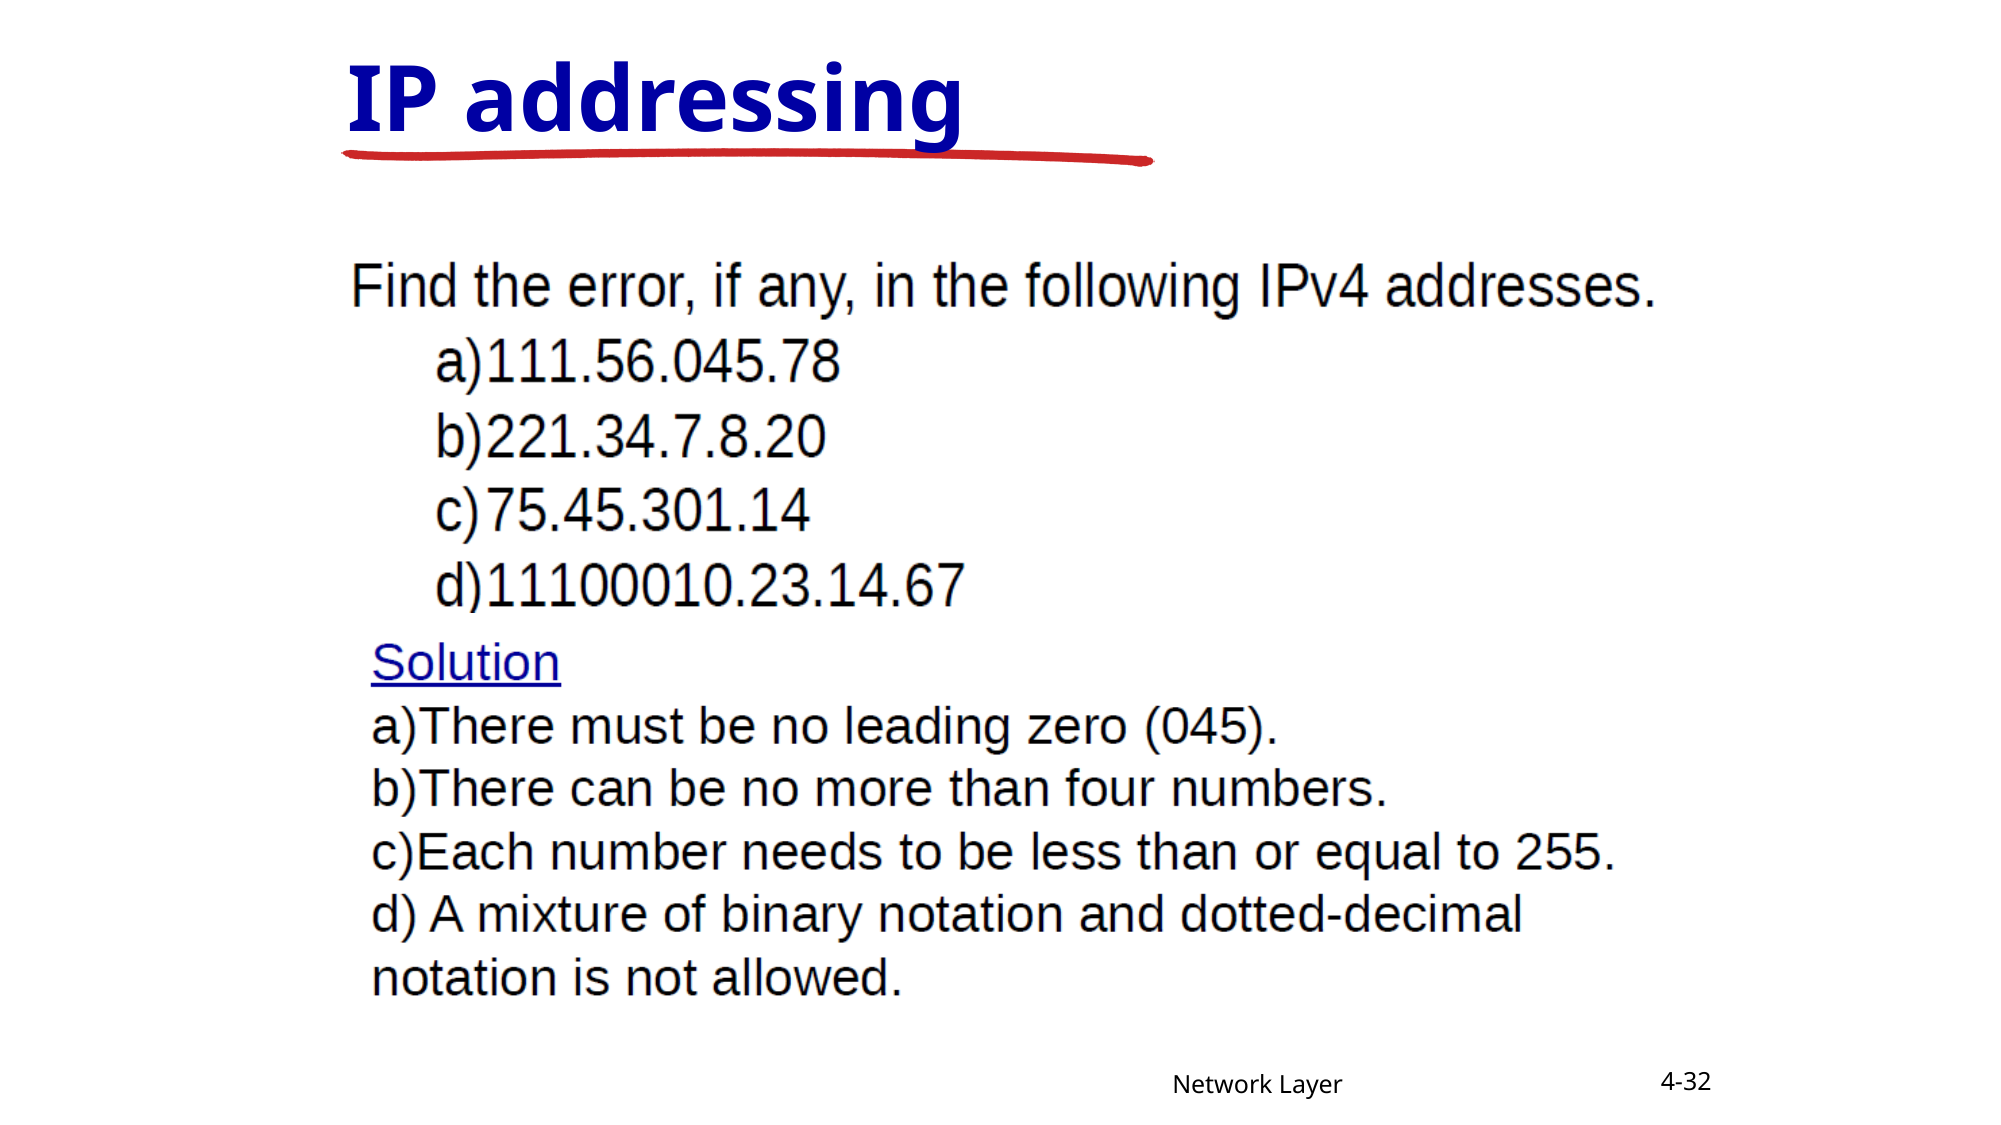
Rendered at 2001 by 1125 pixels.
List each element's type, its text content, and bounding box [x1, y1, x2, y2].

picture [367, 633, 1616, 1005]
slide_number 4-32 [1615, 1060, 1727, 1106]
picture [350, 259, 1661, 613]
footer Network Layer [1157, 1060, 1633, 1108]
title IP addressing [332, 32, 1607, 172]
picture [338, 143, 1164, 172]
